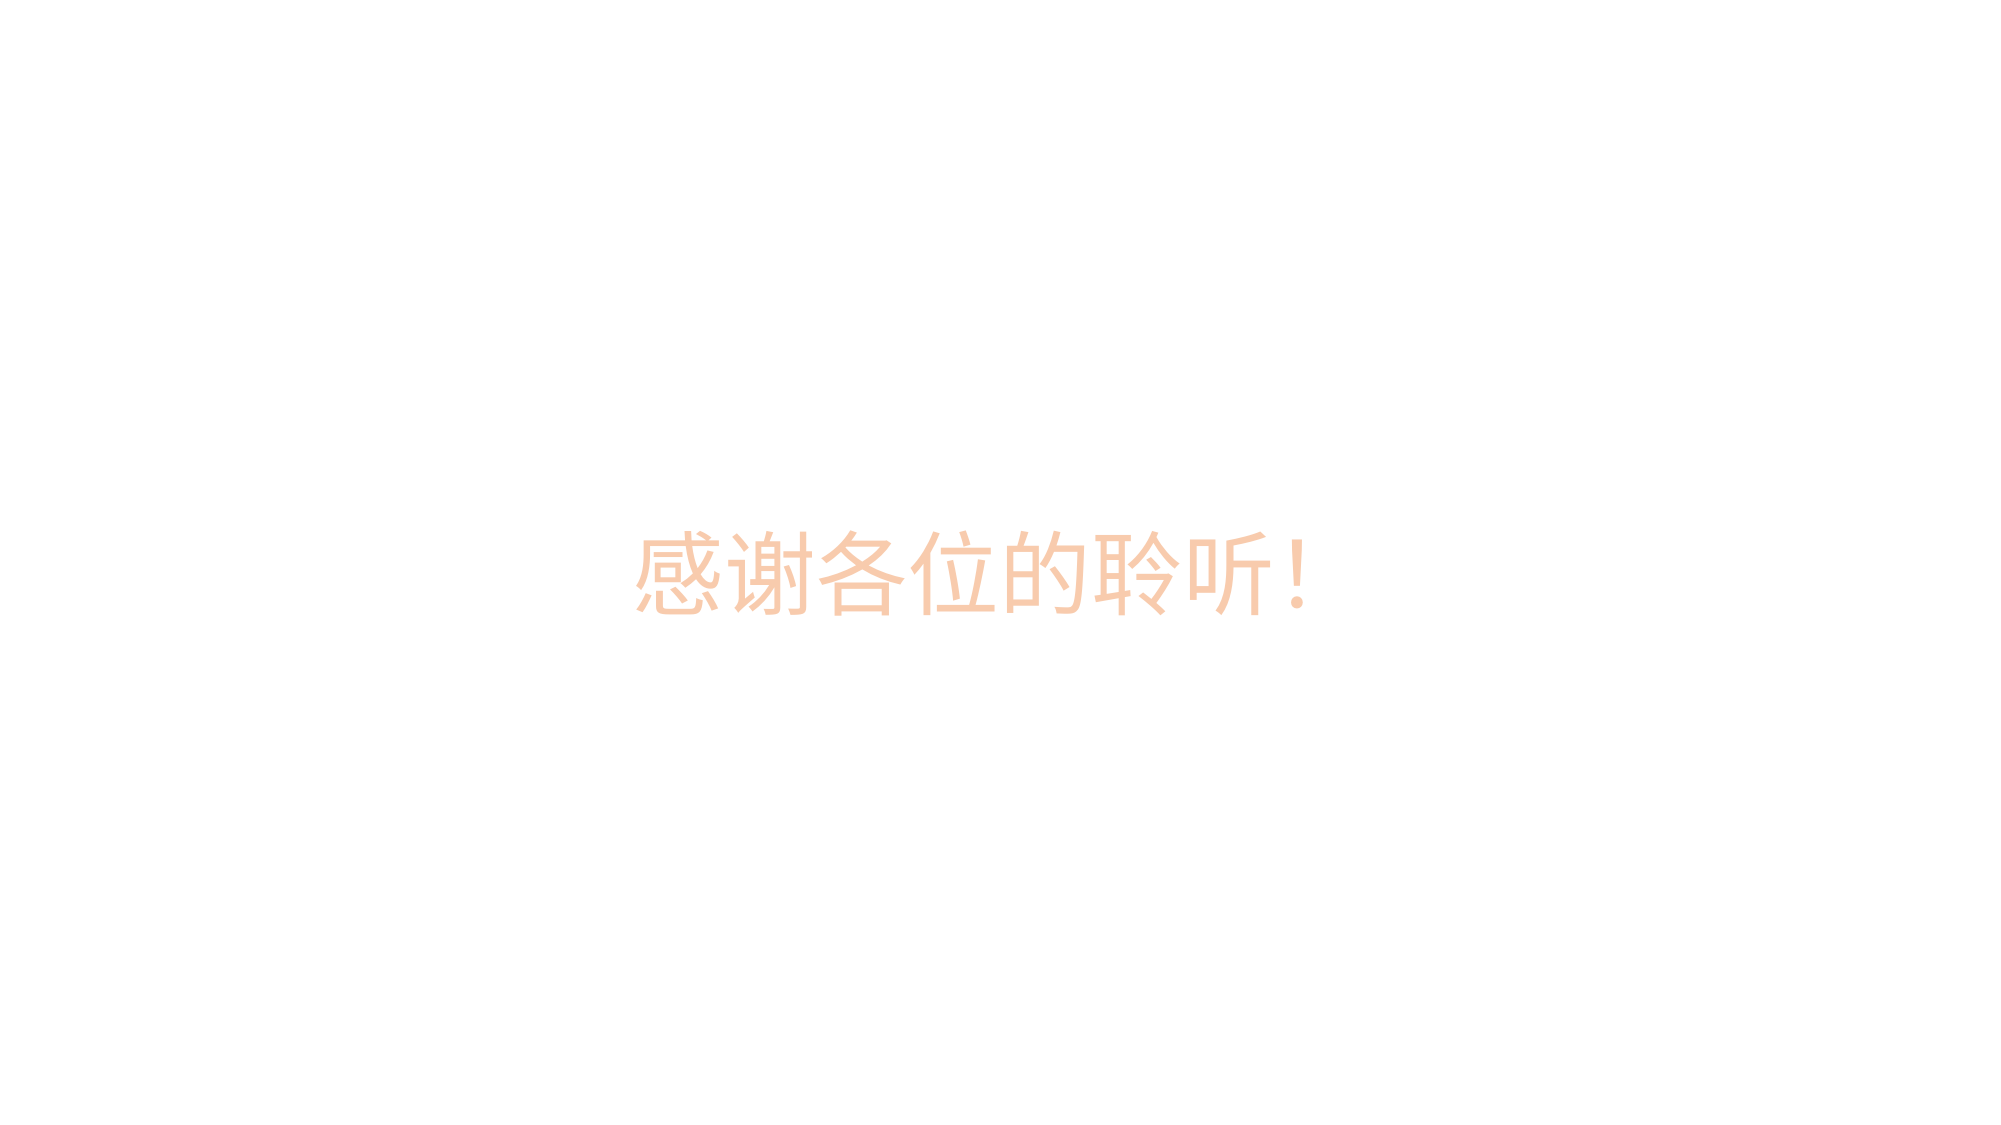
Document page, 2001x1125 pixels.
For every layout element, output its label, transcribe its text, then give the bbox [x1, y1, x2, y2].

title 感谢各位的聆听！ [137, 470, 1863, 688]
